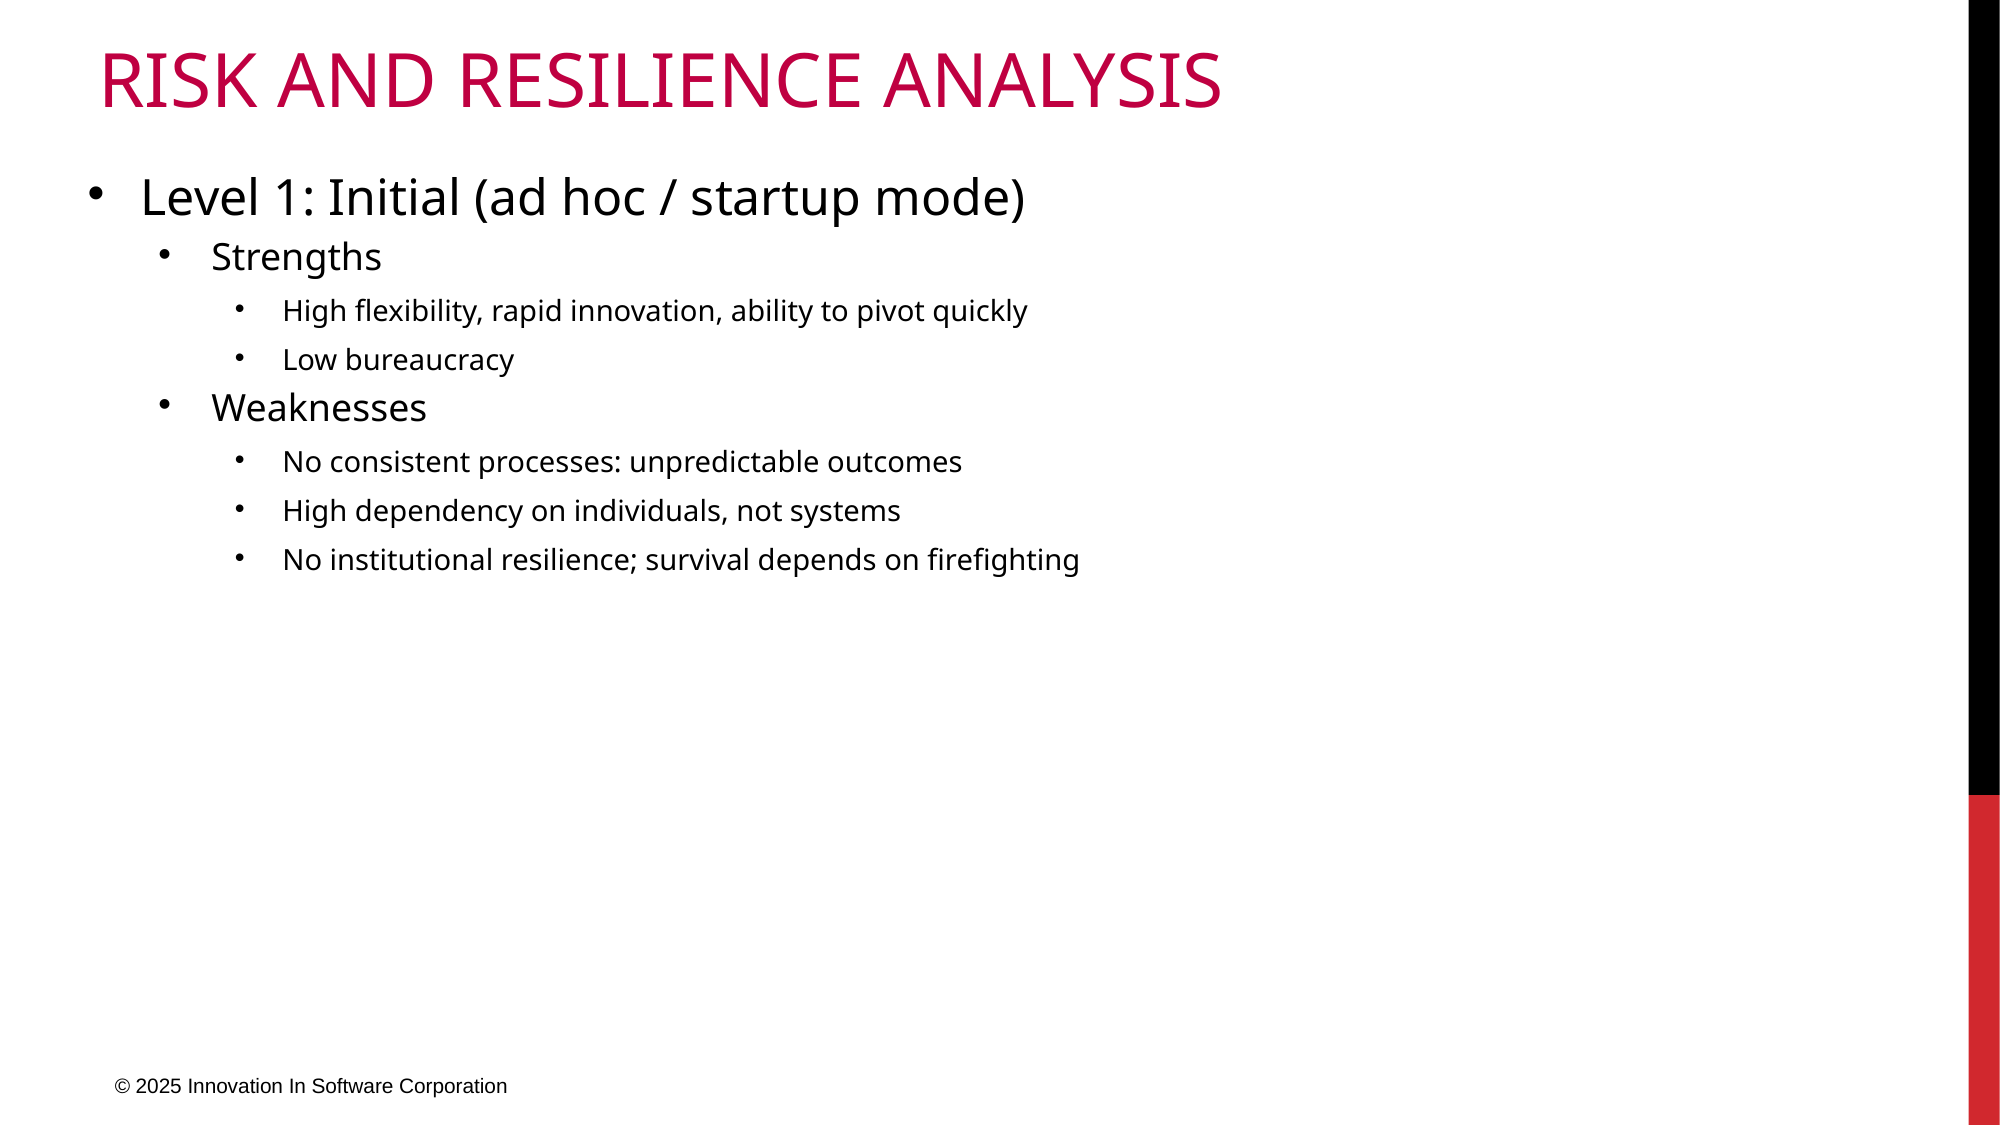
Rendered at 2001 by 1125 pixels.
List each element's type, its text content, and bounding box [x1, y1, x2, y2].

footer © 2025 Innovation In Software Corporation [99, 1065, 850, 1112]
title Risk and Resilience Analysis [98, 23, 1413, 143]
list Level 1: Initial (ad hoc / startup mode) Strengths High flexibility, rapid innovation, ability to pivot quickly Low bureaucracy Weaknesses No consistent processes: unpredictable outcomes High dependency on individuals, not systems No institutional resilience; survival depends on firefighting [69, 172, 1766, 990]
